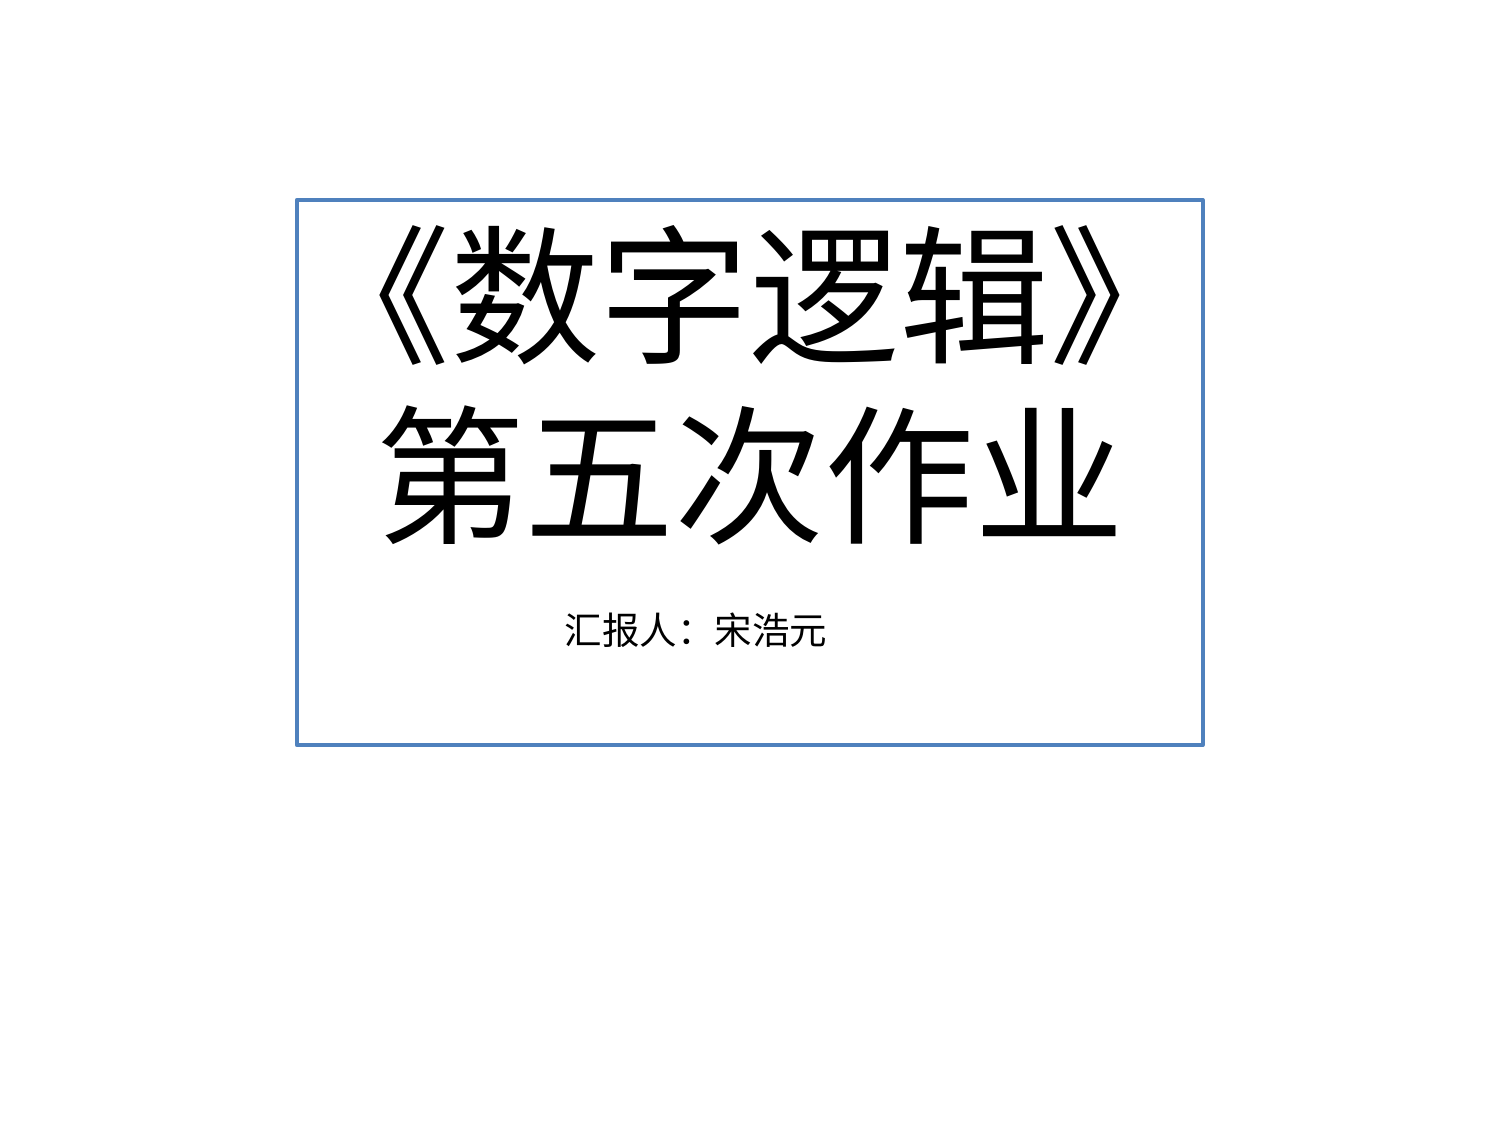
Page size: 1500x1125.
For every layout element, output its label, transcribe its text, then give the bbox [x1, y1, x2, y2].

title 《数字逻辑》第五次作业 [295, 198, 1205, 747]
text_box 汇报人：宋浩元 [549, 599, 1434, 660]
